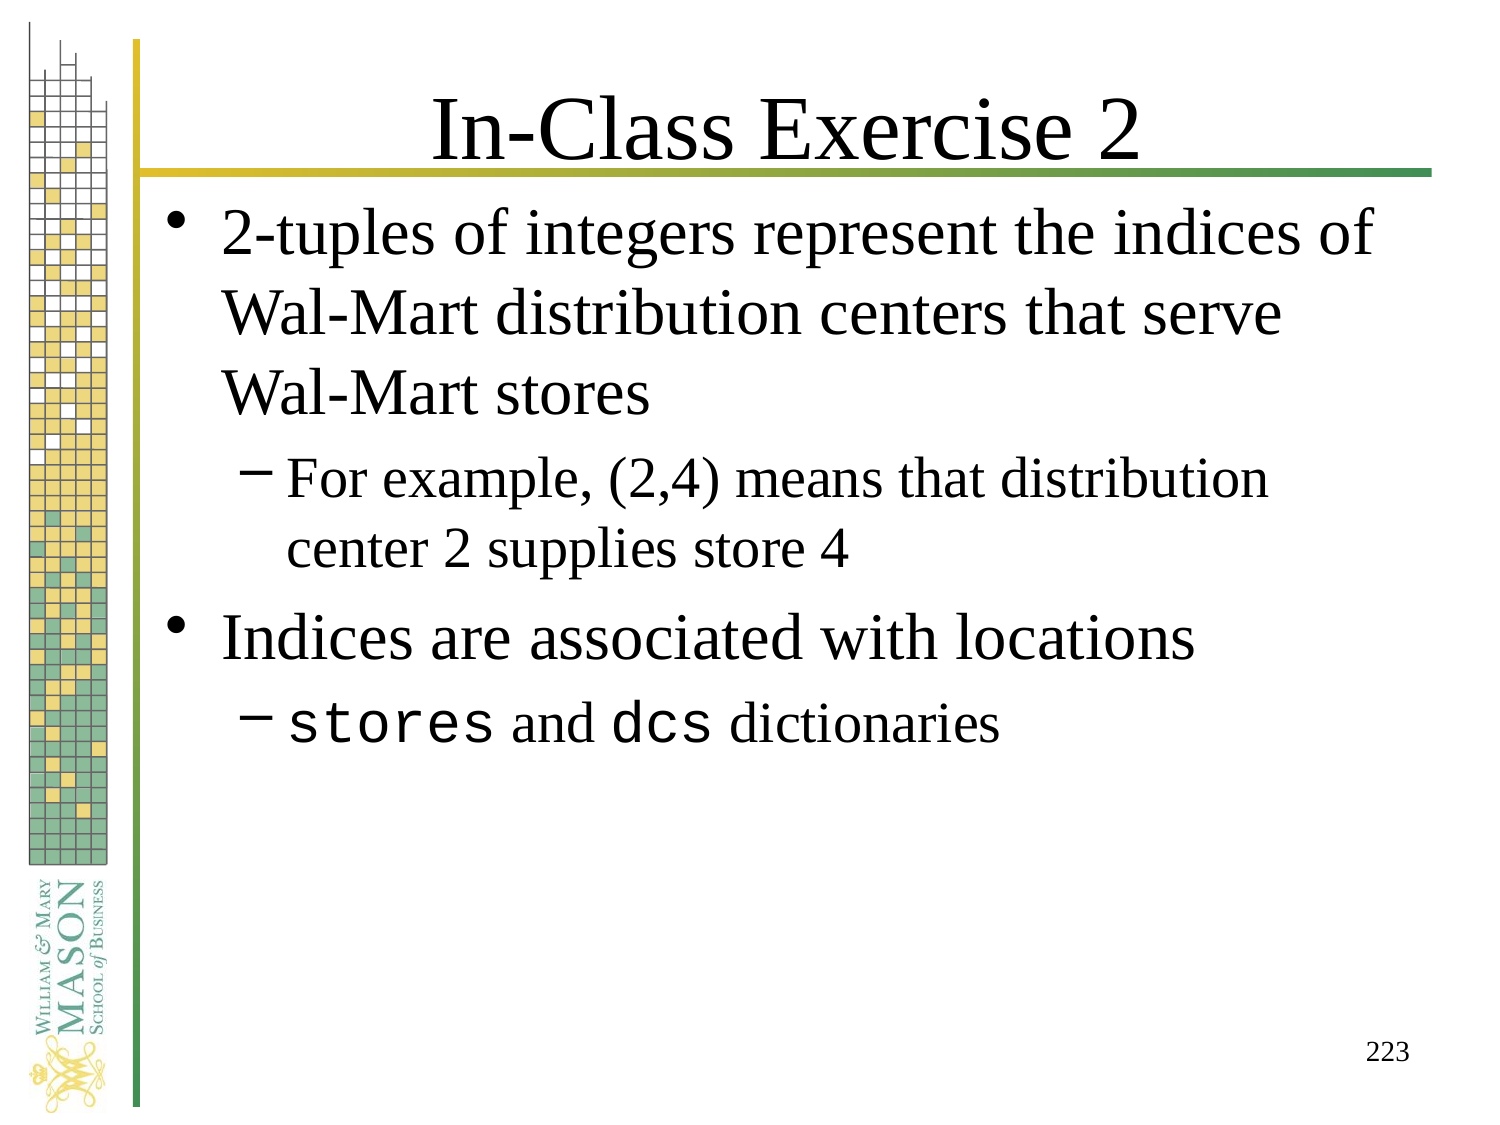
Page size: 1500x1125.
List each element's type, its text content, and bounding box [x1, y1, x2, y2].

slide_number 223 [1048, 1024, 1426, 1103]
title In-Class Exercise 2 [150, 45, 1425, 180]
slide_number 65 [29, 879, 107, 1113]
list 2-tuples of integers represent the indices of Wal-Mart distribution centers that serve Wal-Mart stores For example, (2,4) means that distribution center 2 supplies store 4 Indices are associated with locations stores and dcs dictionaries [150, 180, 1425, 1005]
